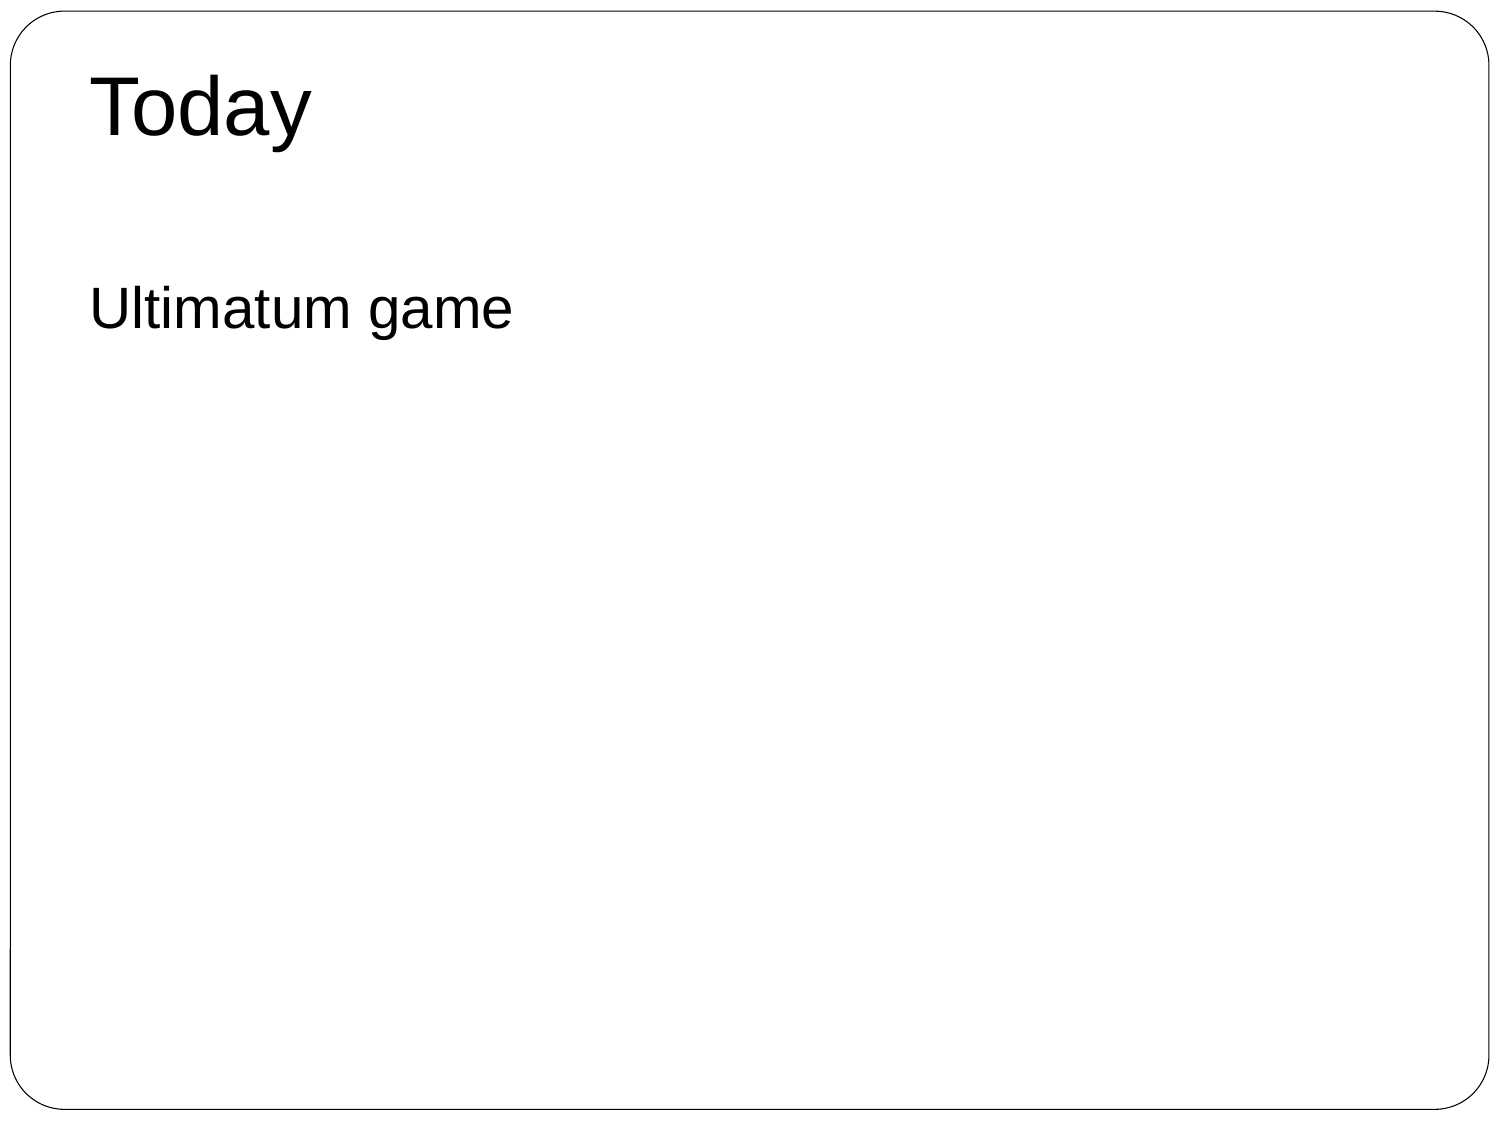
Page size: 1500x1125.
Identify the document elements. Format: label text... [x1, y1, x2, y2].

list Ultimatum game [75, 262, 1425, 1005]
title Today [75, 45, 1425, 233]
